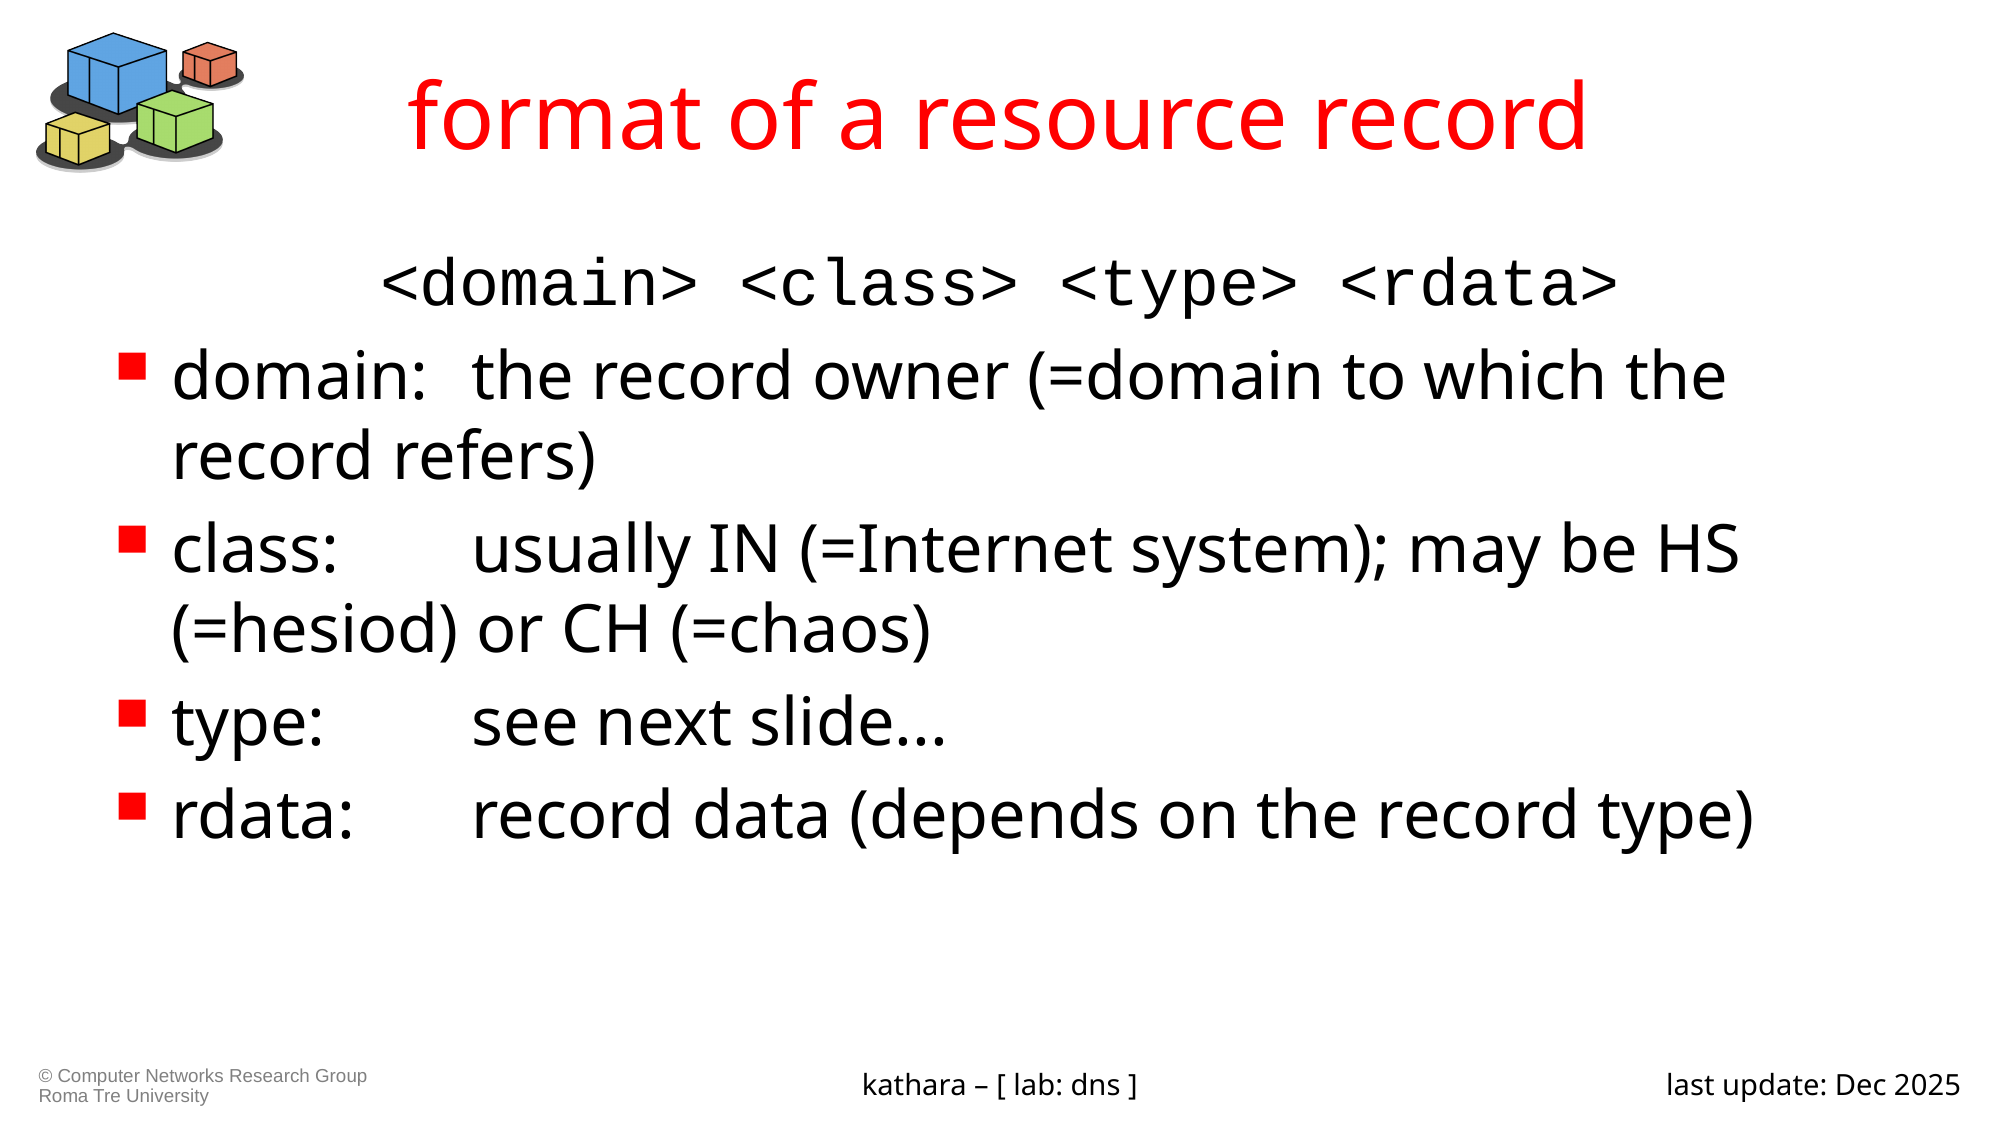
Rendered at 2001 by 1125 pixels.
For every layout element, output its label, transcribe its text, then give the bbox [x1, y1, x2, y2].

footer kathara – [ lab: dns ] [511, 1058, 1489, 1114]
title format of a resource record [99, 19, 1900, 207]
picture [36, 32, 99, 173]
list <domain> <class> <type> <rdata> domain: the record owner (=domain to which the record refers) class: usually IN (=Internet system); may be HS (=hesiod) or CH (=chaos) type: see next slide... rdata: record data (depends on the record type) [99, 231, 1900, 1005]
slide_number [1519, 1058, 1977, 1114]
